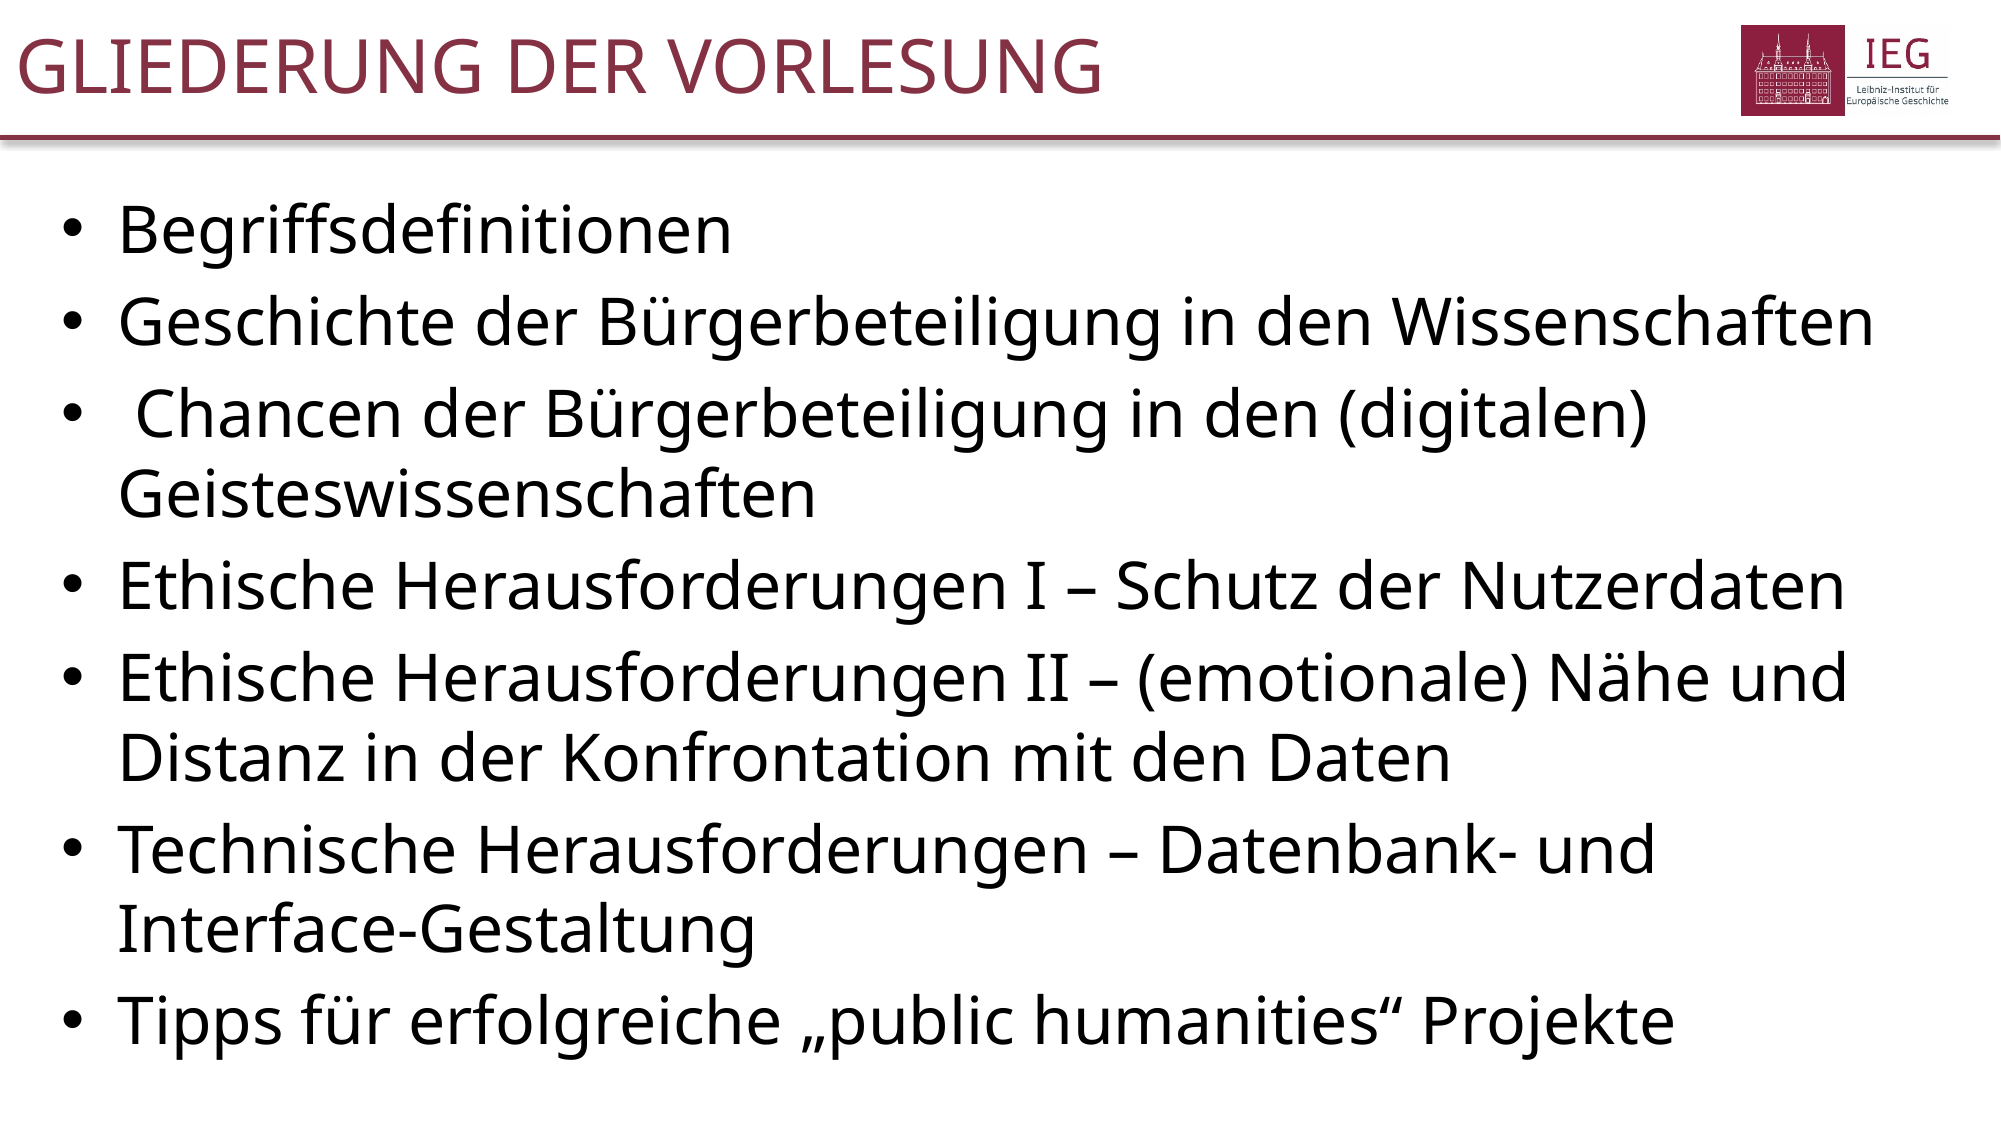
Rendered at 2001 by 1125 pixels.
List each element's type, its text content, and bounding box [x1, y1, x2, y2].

title GLIEDERUNG DER VORLESUNG [0, 0, 1863, 127]
picture [1863, 25, 1950, 116]
list Begriffsdefinitionen Geschichte der Bürgerbeteiligung in den Wissenschaften Chancen der Bürgerbeteiligung in den (digitalen) Geisteswissenschaften Ethische Herausforderungen I – Schutz der Nutzerdaten Ethische Herausforderungen II – (emotionale) Nähe und Distanz in der Konfrontation mit den Daten Technische Herausforderungen – Datenbank- und Interface-Gestaltung Tipps für erfolgreiche „public humanities“ Projekte [46, 179, 1910, 1088]
